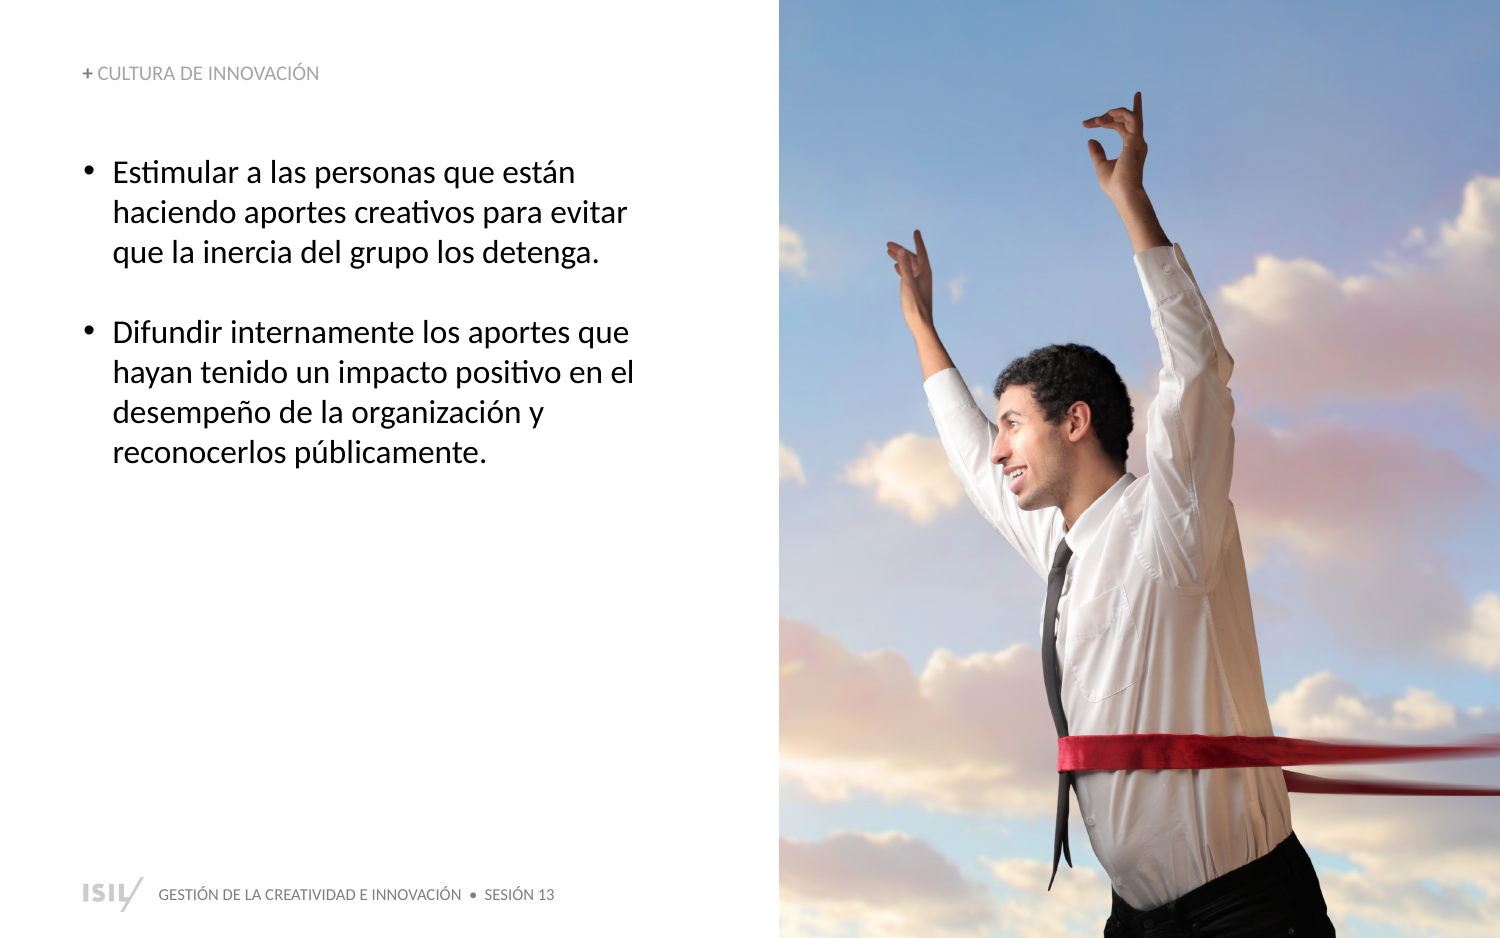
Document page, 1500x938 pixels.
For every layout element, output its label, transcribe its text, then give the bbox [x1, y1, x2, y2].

text_box Estimular a las personas que están haciendo aportes creativos para evitar que la inercia del grupo los detenga. Difundir internamente los aportes que hayan tenido un impacto positivo en el desempeño de la organización y reconocerlos públicamente. [83, 150, 667, 470]
picture [779, 0, 1500, 938]
text_box + CULTURA DE INNOVACIÓN [82, 59, 614, 85]
